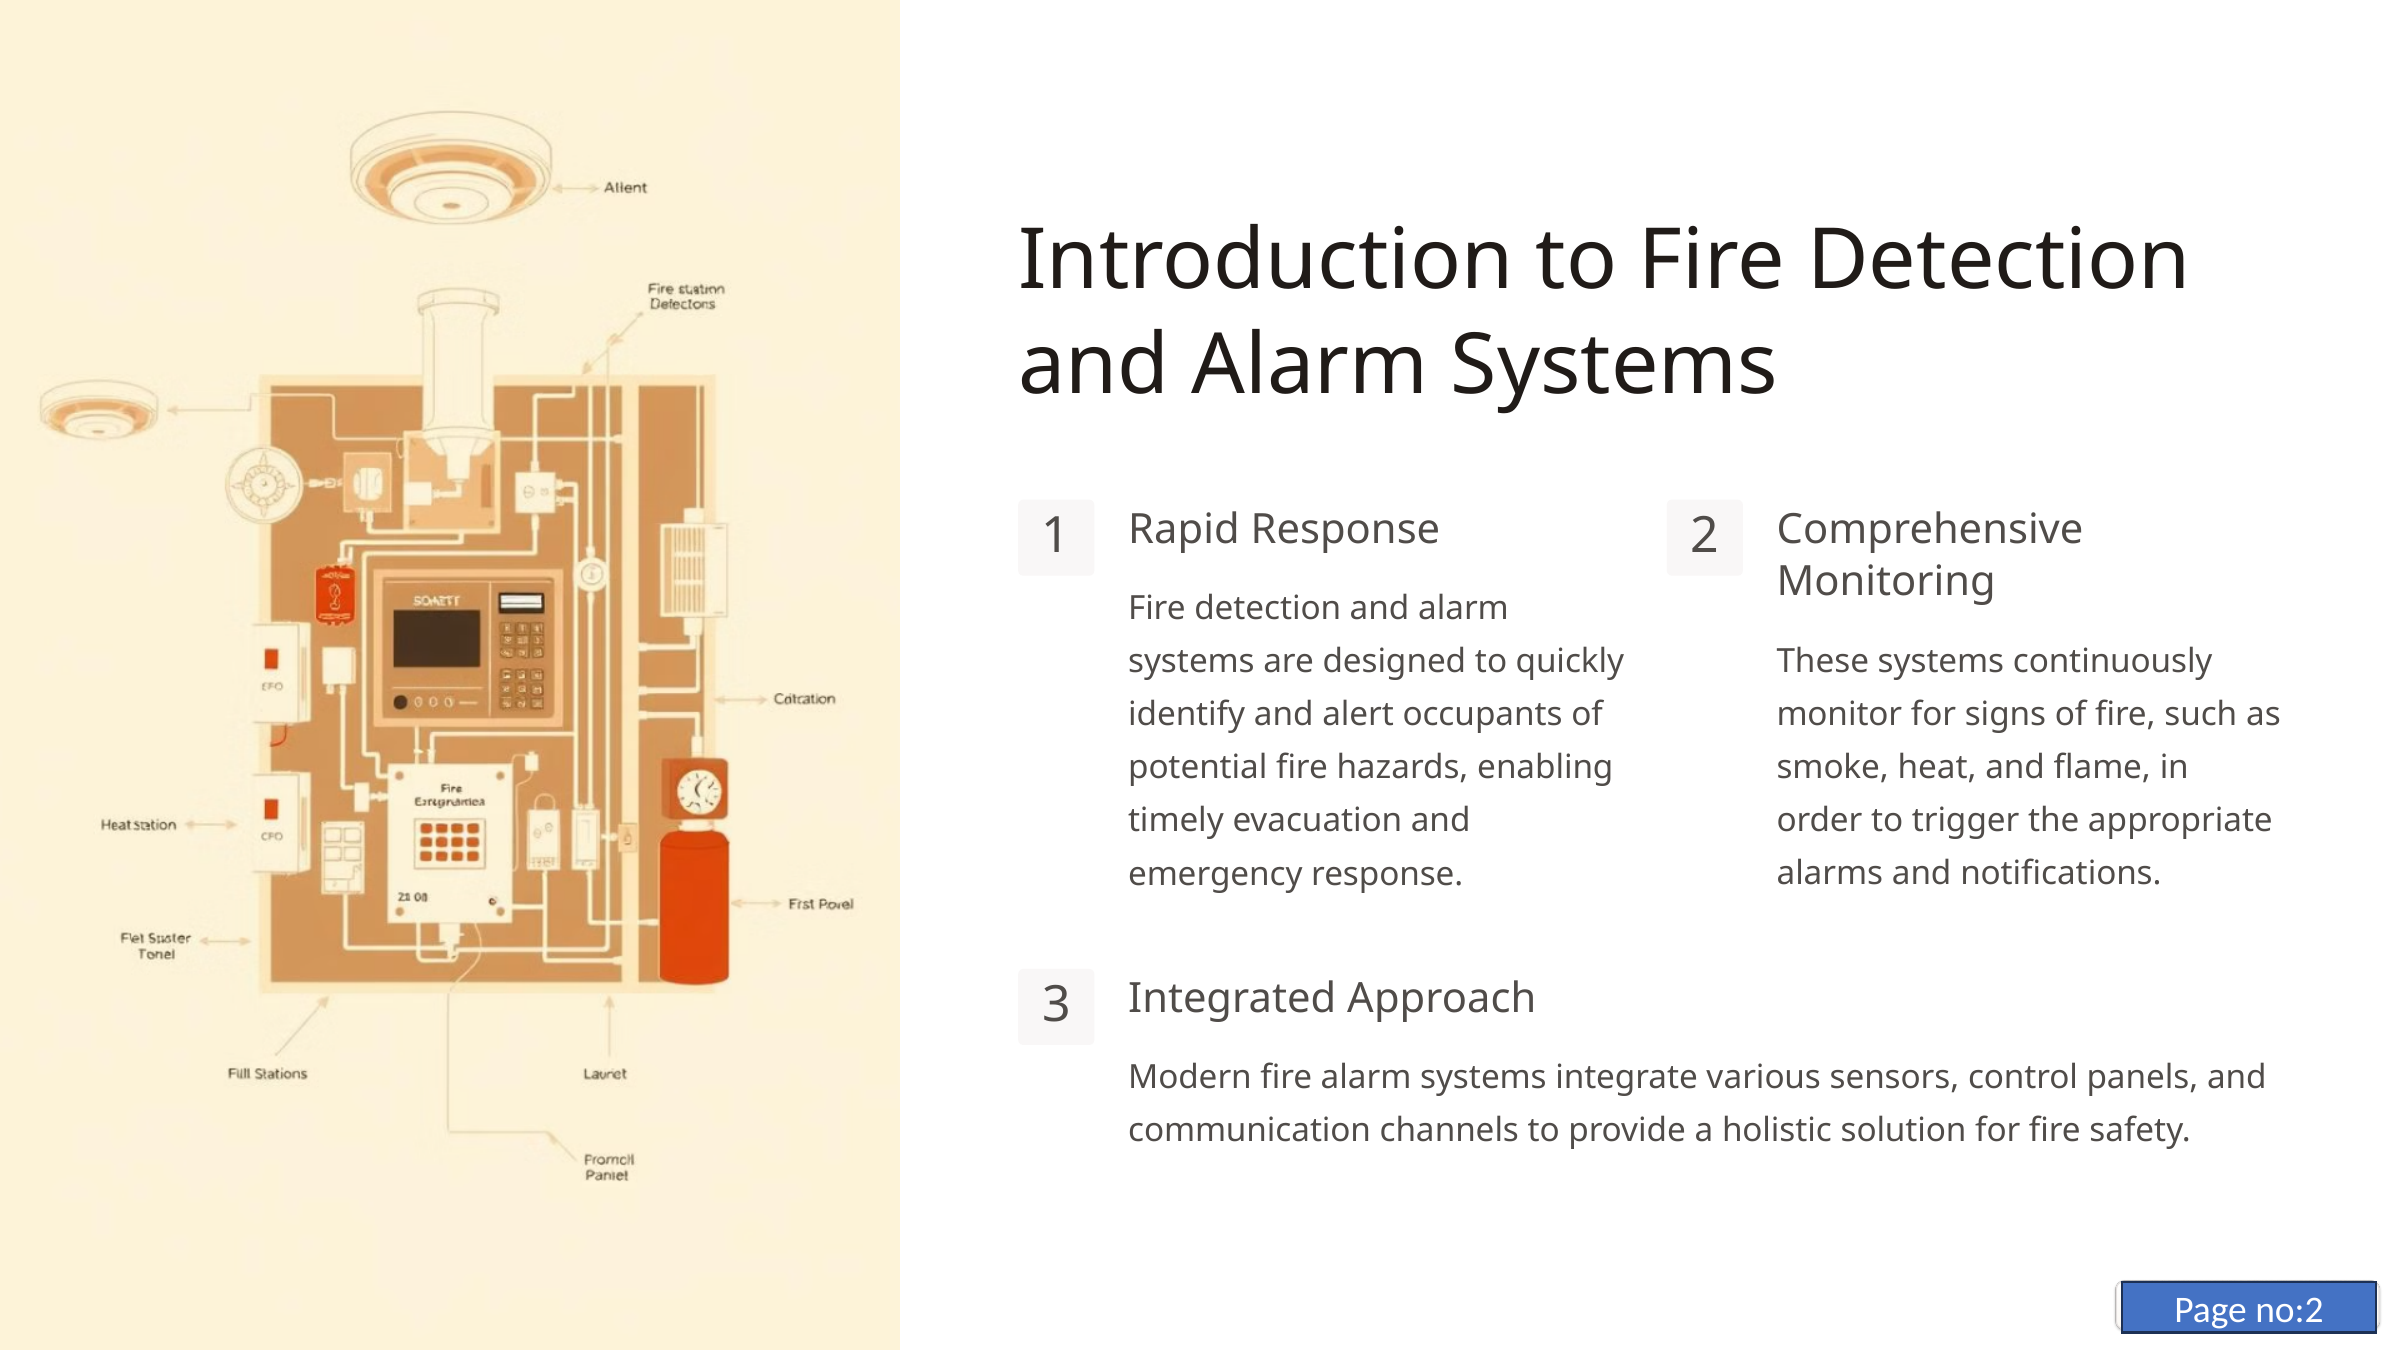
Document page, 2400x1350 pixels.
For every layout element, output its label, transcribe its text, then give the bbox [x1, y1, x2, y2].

text_box 3 [1040, 981, 1073, 1033]
text_box Modern fire alarm systems integrate various sensors, control panels, and communication channels to provide a holistic solution for fire safety. [1128, 1042, 2282, 1151]
text_box 1 [1044, 512, 1068, 564]
picture [0, 0, 900, 1350]
picture [2106, 1271, 2389, 1339]
text_box Integrated Approach [1128, 968, 1557, 1022]
text_box [1018, 499, 1095, 576]
text_box [1018, 968, 1095, 1045]
text_box Introduction to Fire Detection and Alarm Systems [1018, 199, 2282, 412]
text_box Page no:2 [2121, 1281, 2377, 1334]
text_box [1666, 499, 1743, 576]
text_box 2 [1688, 512, 1722, 564]
text_box Comprehensive Monitoring [1776, 499, 2282, 606]
text_box Fire detection and alarm systems are designed to quickly identify and alert occupants of potential fire hazards, enabling timely evacuation and emergency response. [1128, 572, 1634, 898]
text_box These systems continuously monitor for signs of fire, such as smoke, heat, and flame, in order to trigger the appropriate alarms and notifications. [1776, 625, 2282, 896]
text_box Rapid Response [1128, 499, 1551, 553]
